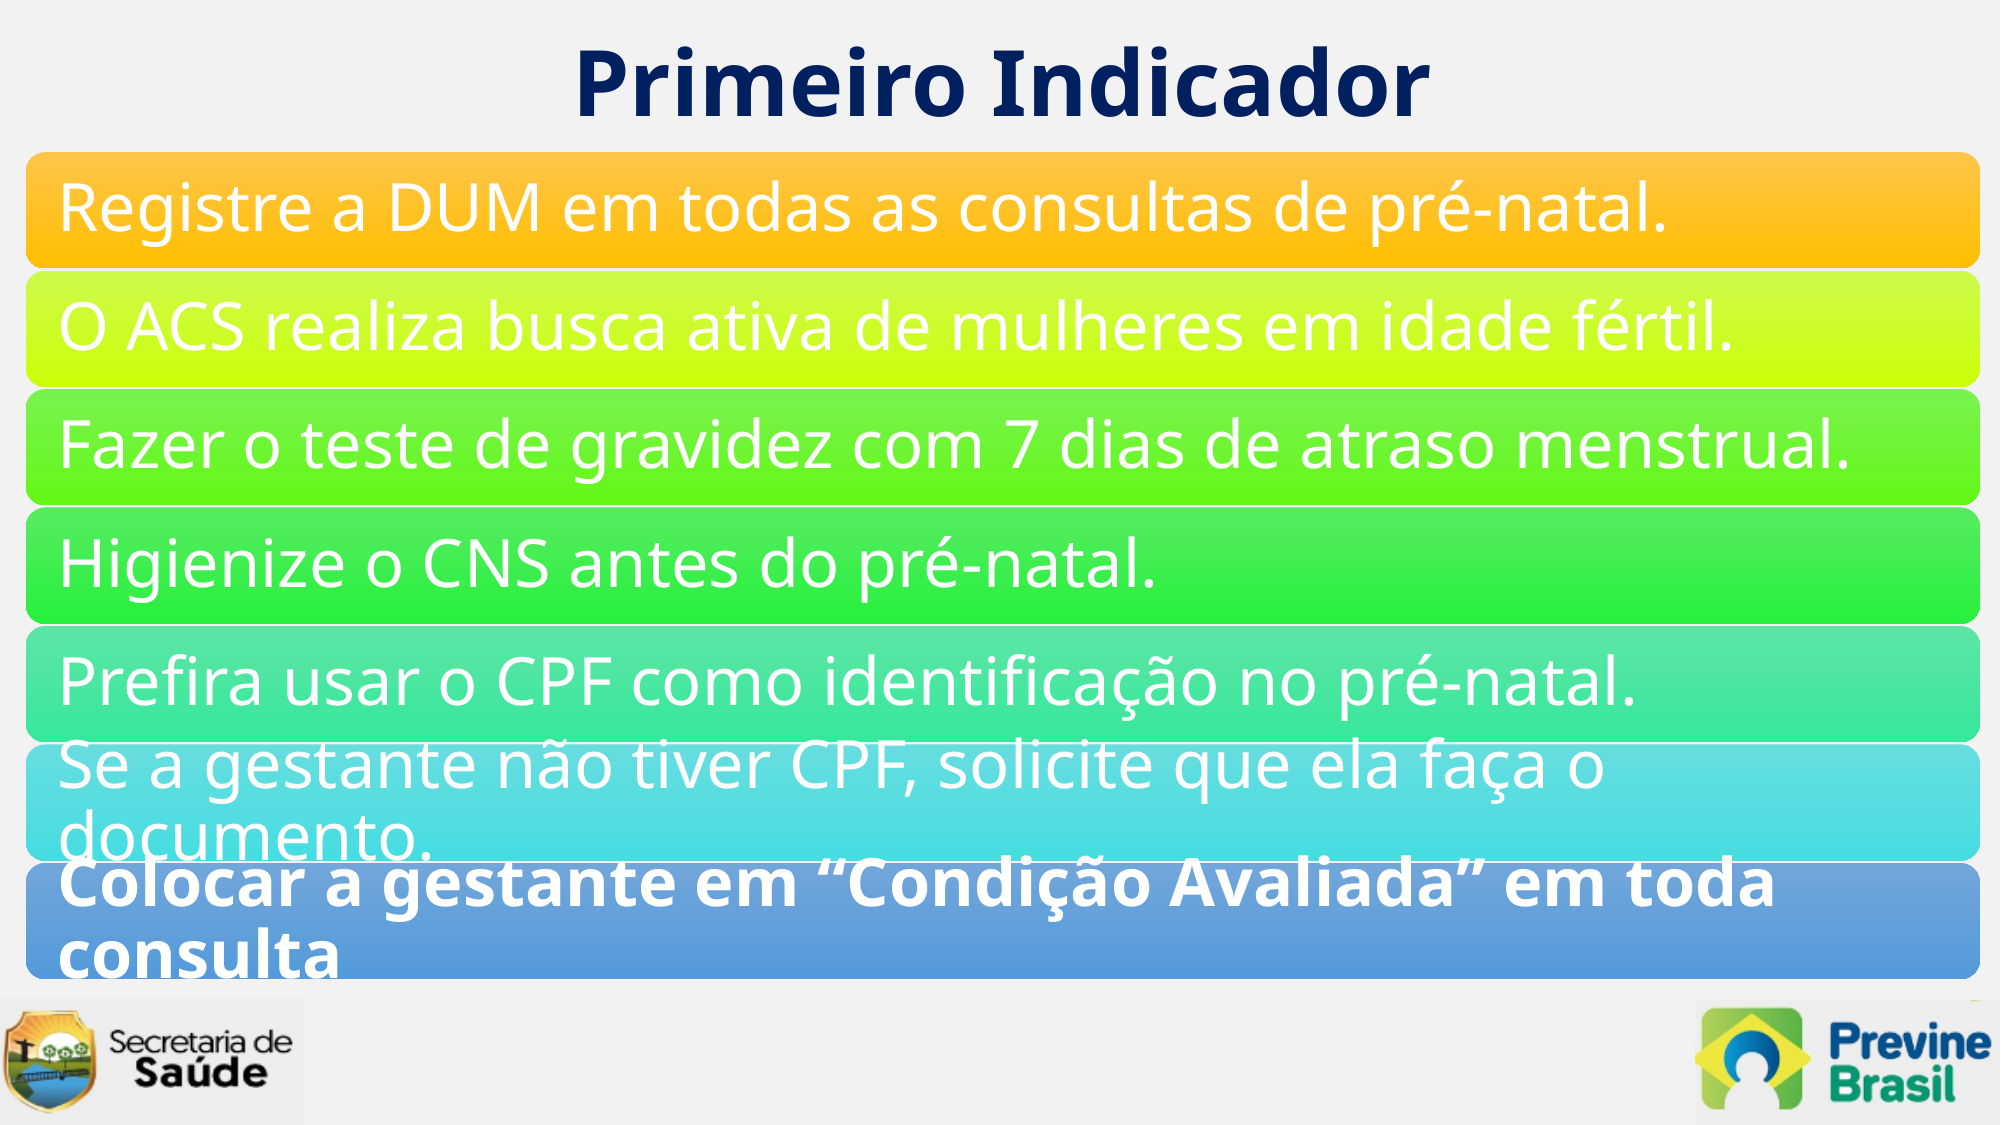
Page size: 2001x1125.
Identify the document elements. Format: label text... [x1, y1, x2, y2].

title Primeiro Indicador [25, 22, 1980, 152]
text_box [25, 152, 1980, 980]
picture [1695, 1000, 2000, 1125]
picture [0, 998, 305, 1125]
